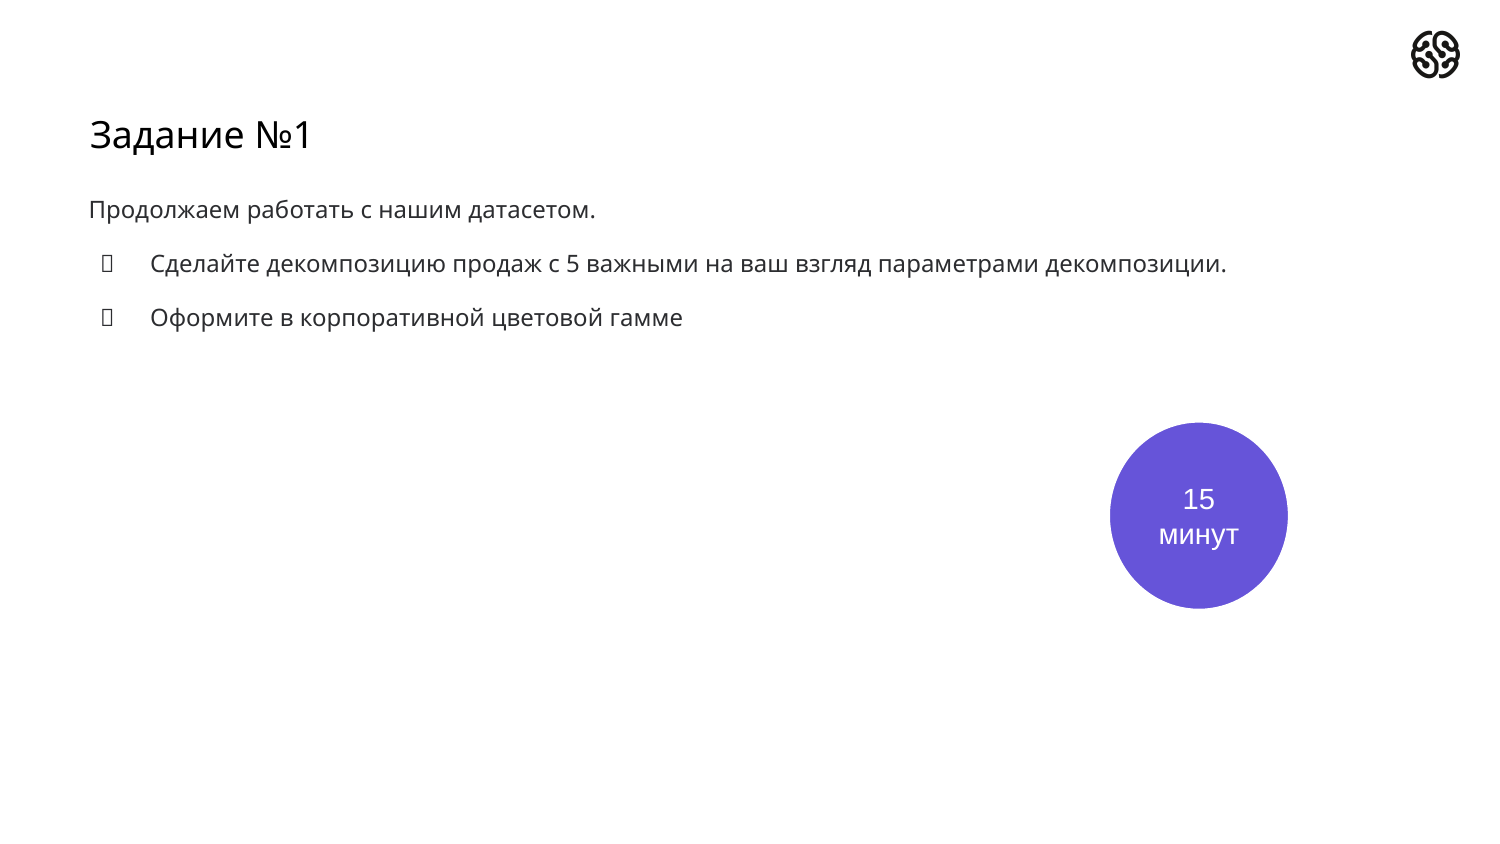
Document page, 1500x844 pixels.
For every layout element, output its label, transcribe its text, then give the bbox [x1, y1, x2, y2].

subtitle Продолжаем работать с нашим датасетом. Сделайте декомпозицию продаж с 5 важными на ваш взгляд параметрами декомпозиции. Оформите в корпоративной цветовой гамме [88, 15, 1412, 506]
picture [1413, 30, 1460, 79]
text_box 15 минут [1109, 421, 1289, 610]
